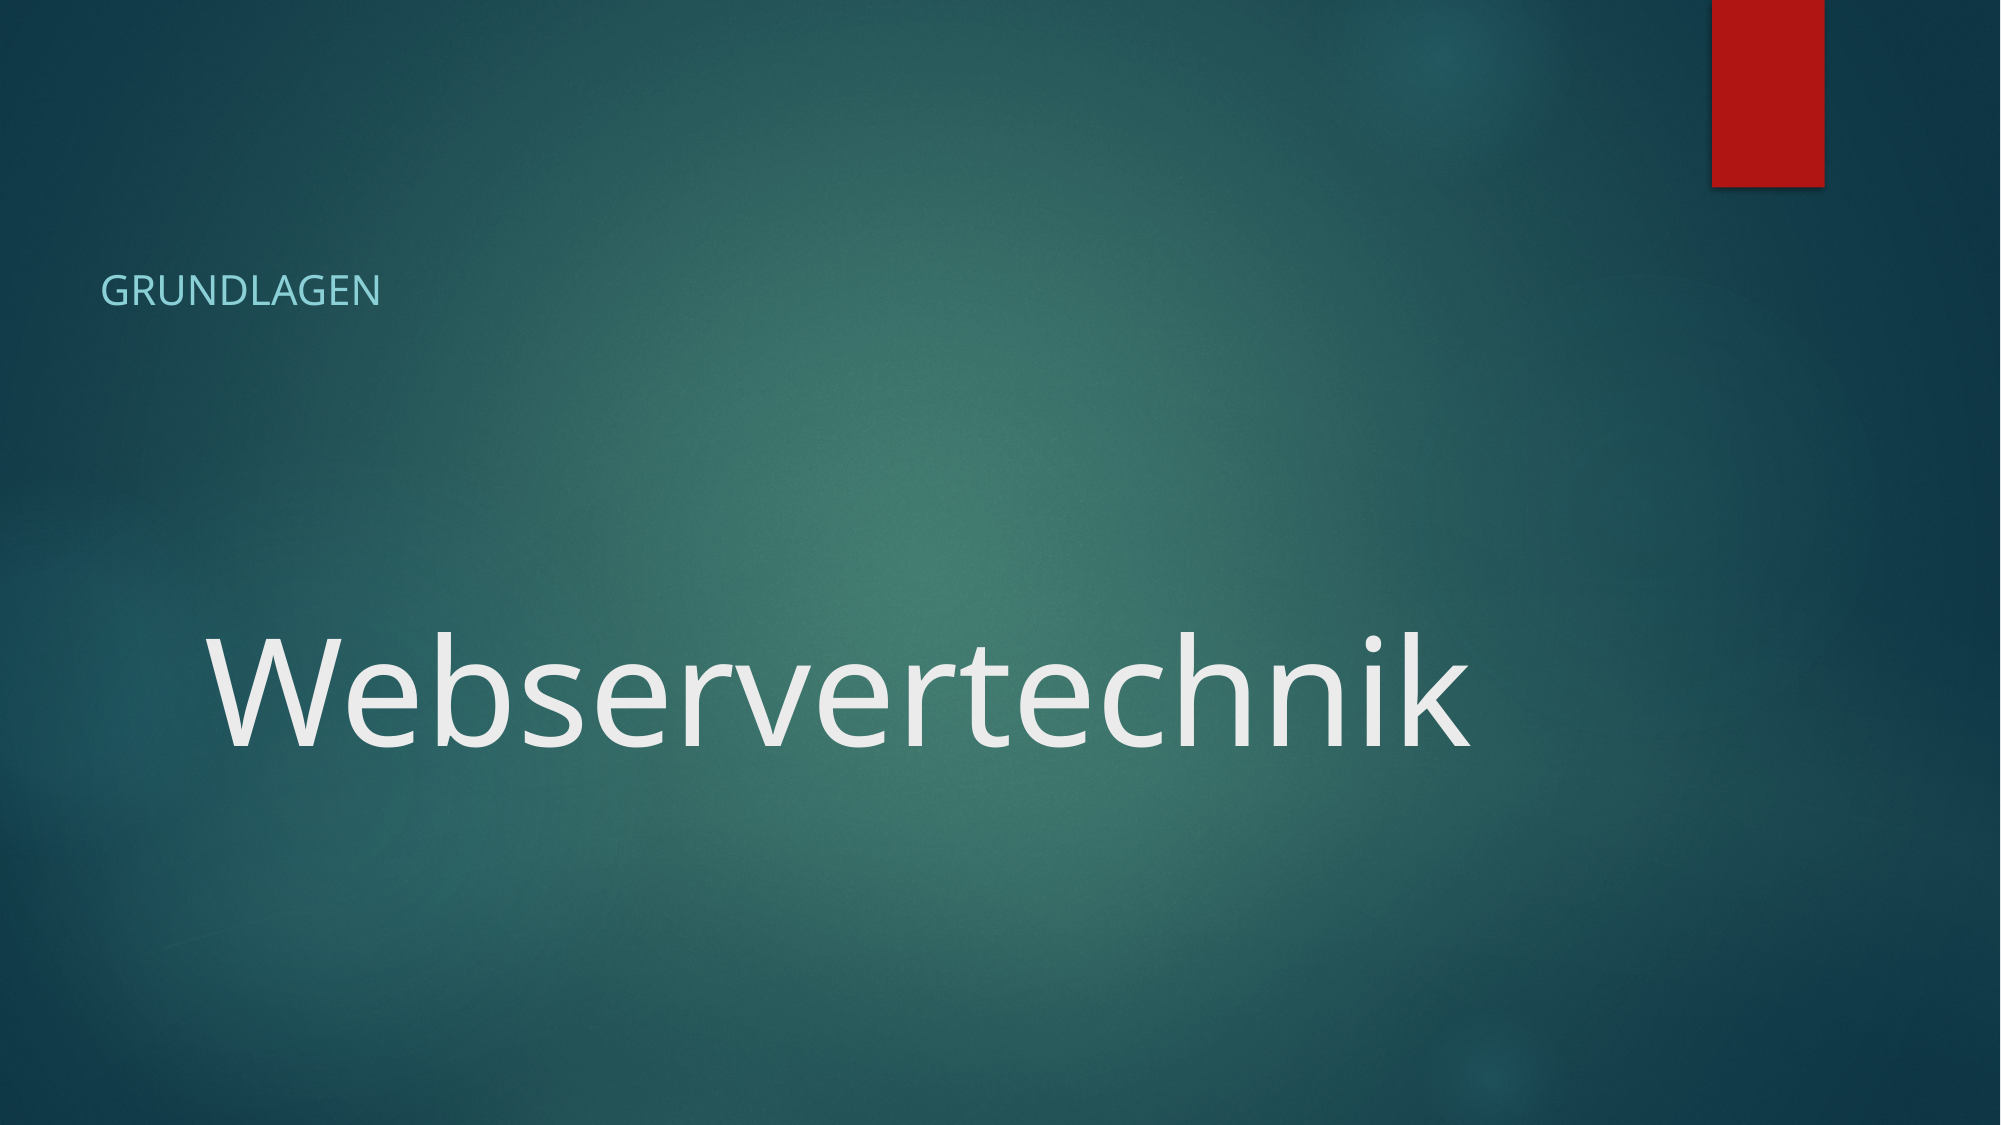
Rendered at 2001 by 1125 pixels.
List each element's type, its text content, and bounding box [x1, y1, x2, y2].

picture [0, 0, 2001, 1125]
title Webservertechnik [189, 237, 1638, 784]
list Grundlagen [99, 263, 979, 575]
